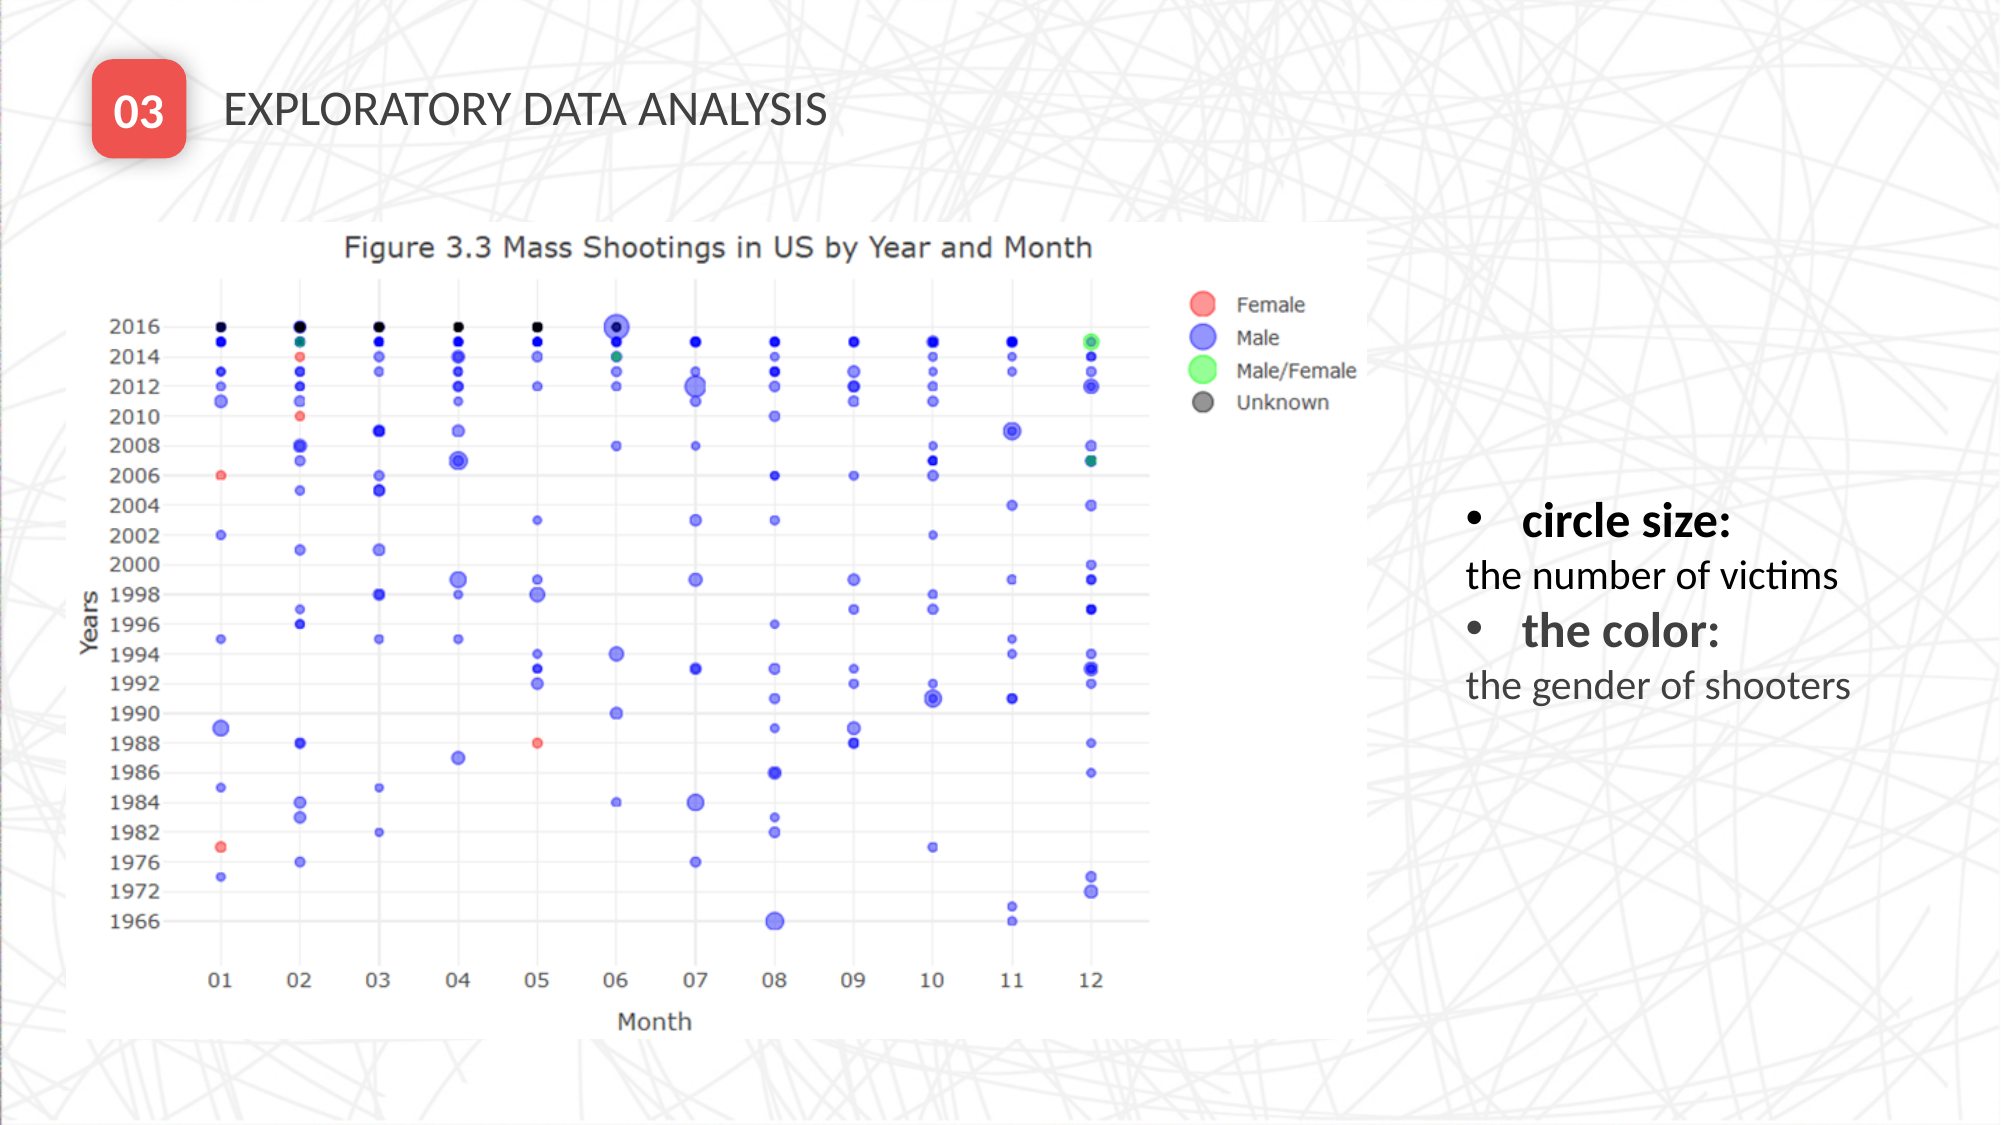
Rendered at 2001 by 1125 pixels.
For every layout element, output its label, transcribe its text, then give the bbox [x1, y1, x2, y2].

text_box EXPLORATORY DATA ANALYSIS [207, 52, 970, 159]
text_box circle size: the number of victims the color: the gender of shooters [1450, 480, 1912, 715]
picture [0, 0, 2001, 1125]
text_box 03 [90, 58, 188, 160]
